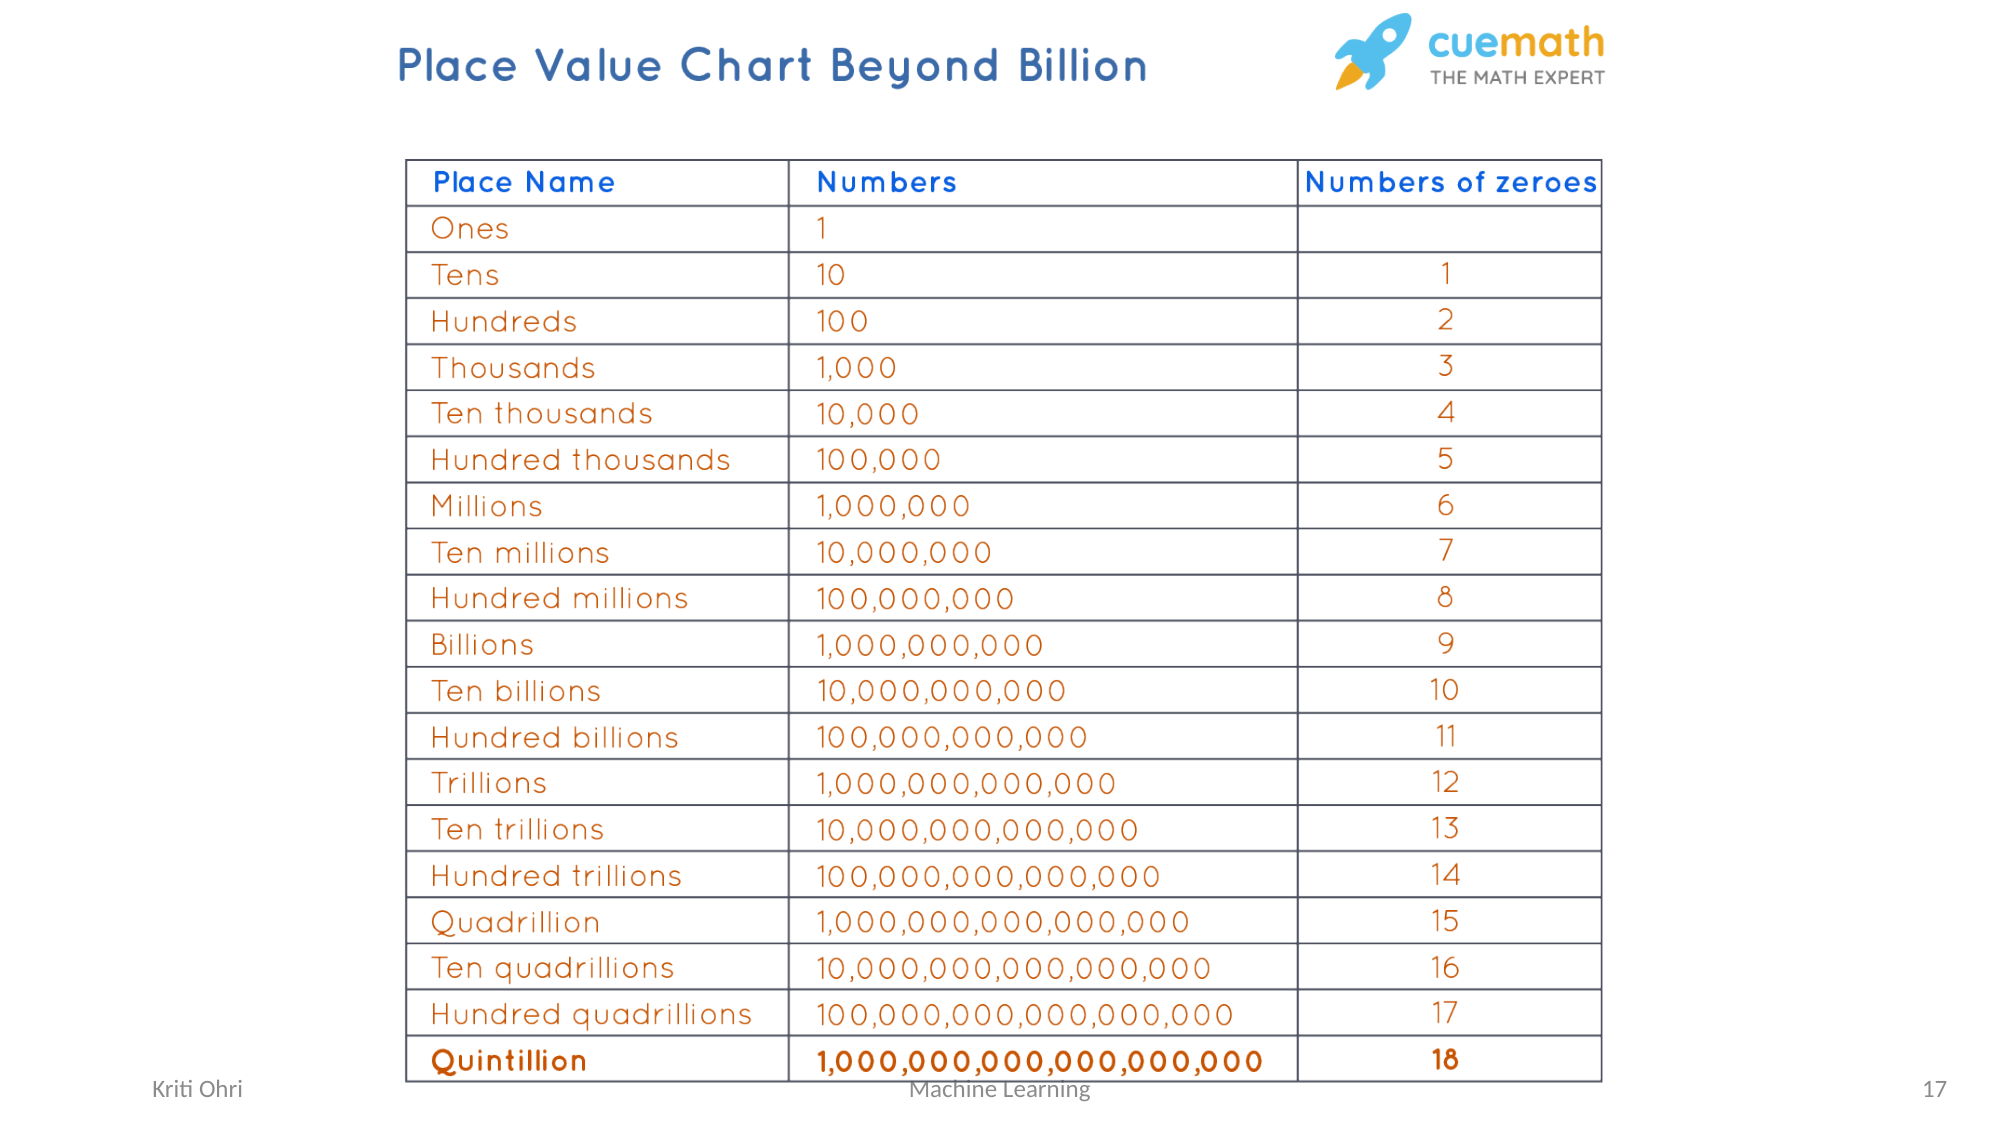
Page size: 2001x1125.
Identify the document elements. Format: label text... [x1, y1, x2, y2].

slide_number Kriti Ohri [137, 1057, 380, 1118]
picture [380, 0, 1620, 1125]
